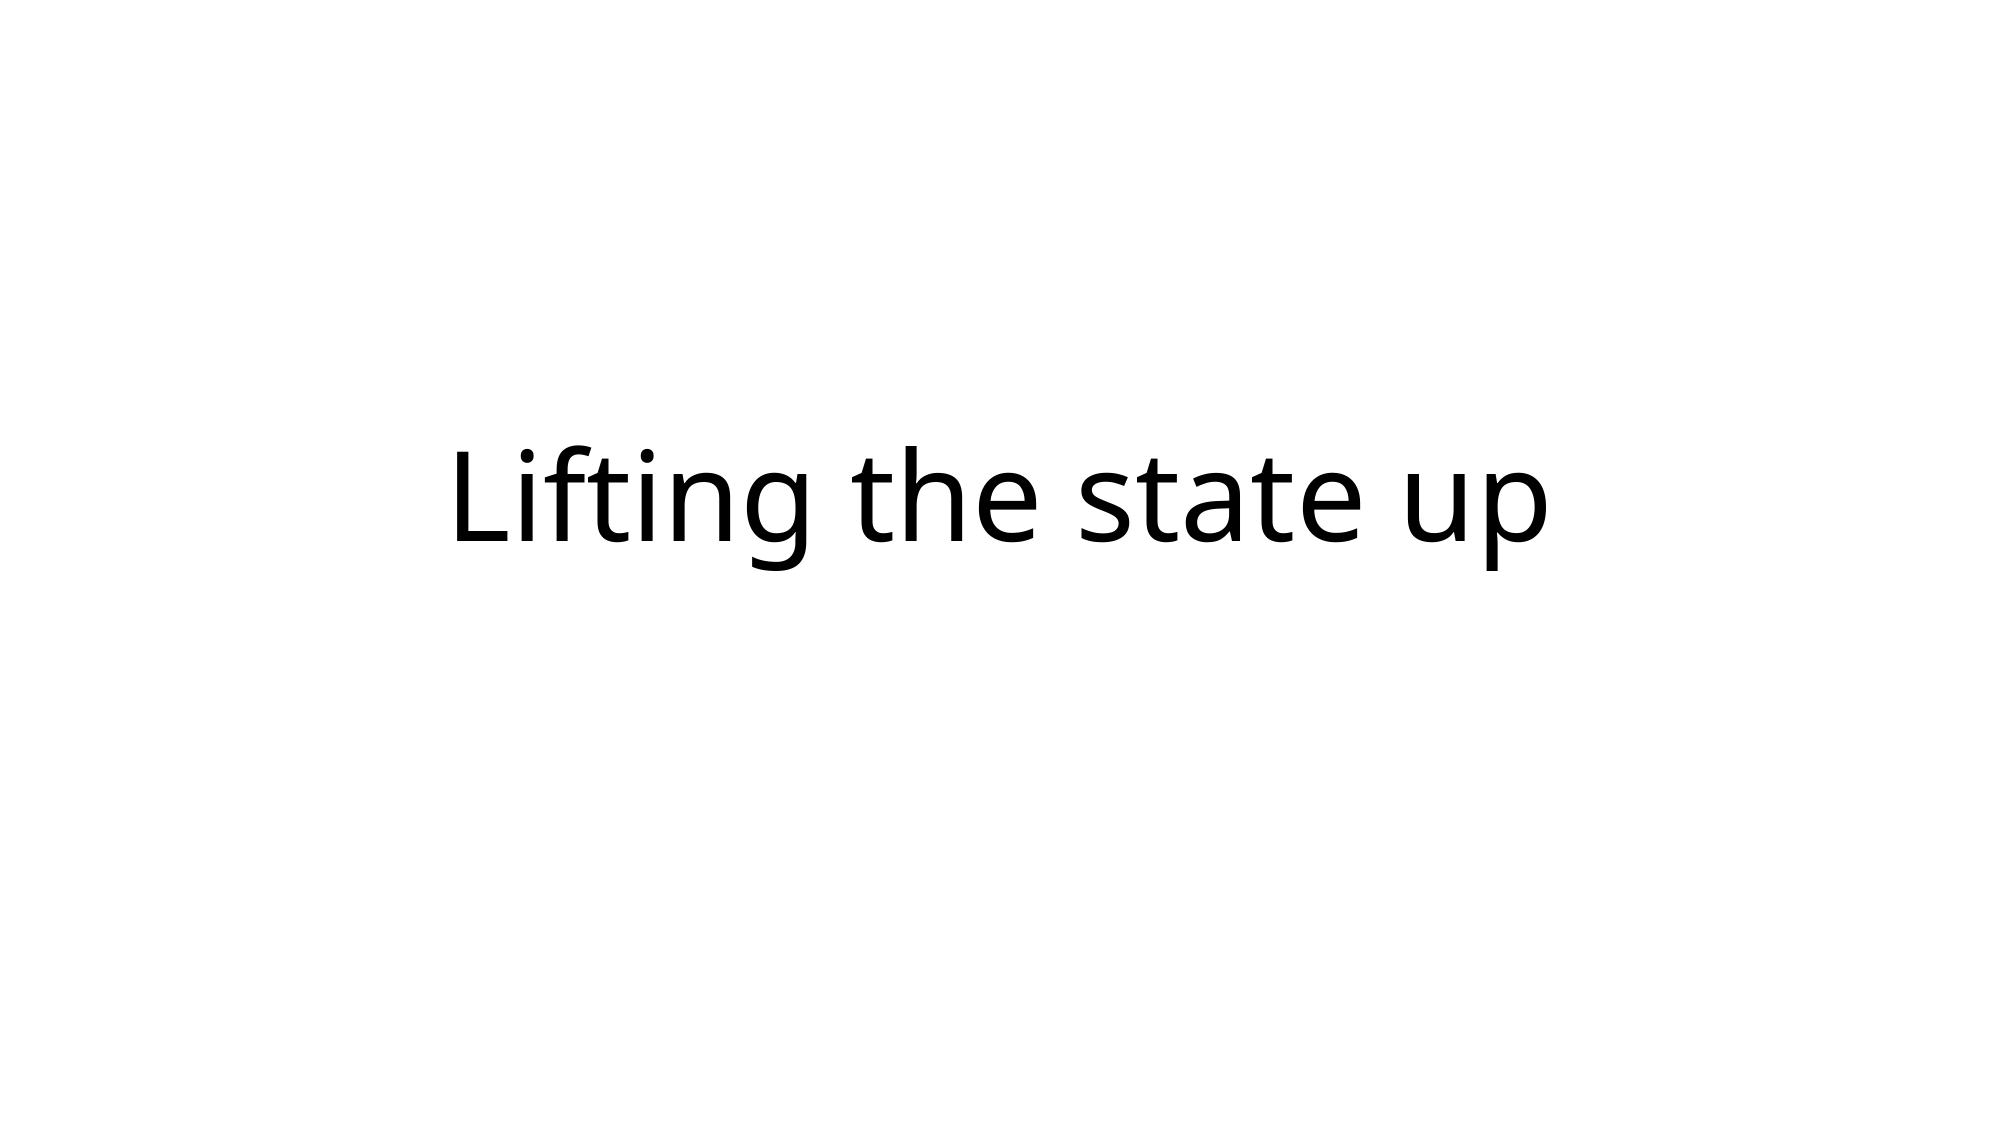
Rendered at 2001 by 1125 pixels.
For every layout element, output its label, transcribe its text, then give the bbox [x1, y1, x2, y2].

title Lifting the state up [249, 184, 1750, 576]
